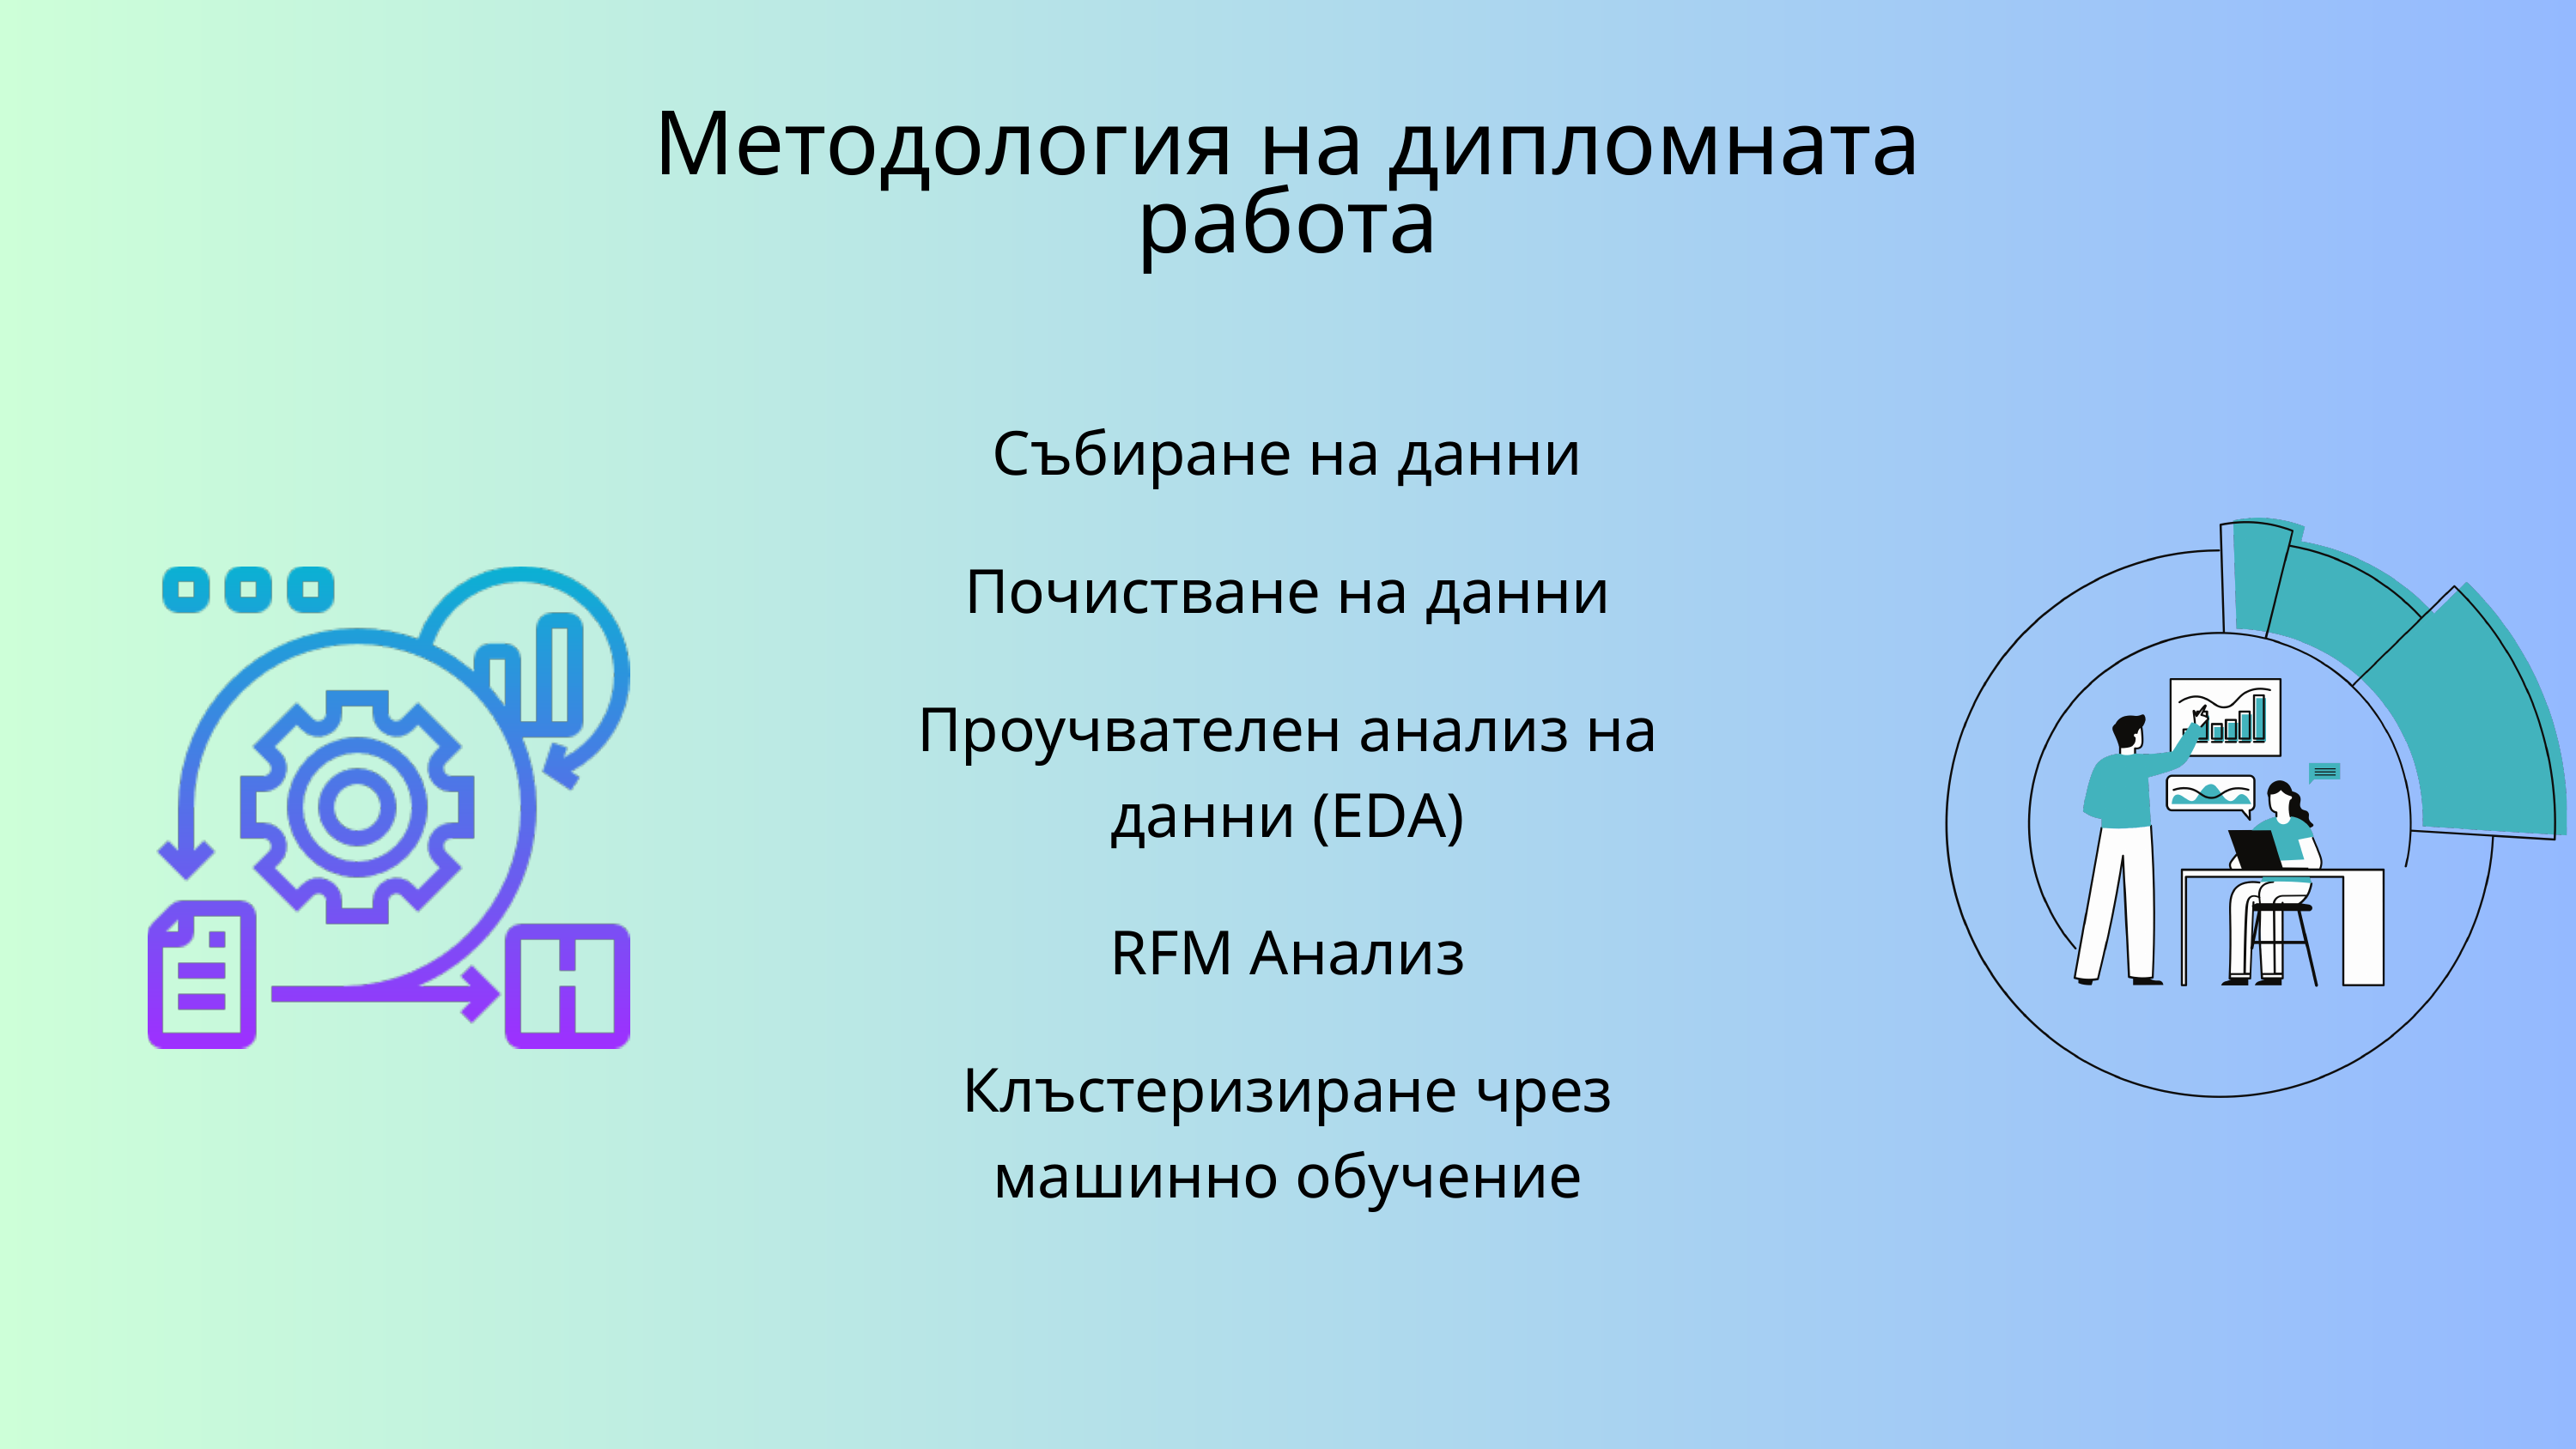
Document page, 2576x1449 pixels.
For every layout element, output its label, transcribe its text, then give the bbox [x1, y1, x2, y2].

text_box Събиране на данни [969, 402, 1607, 488]
text_box RFM Анализ [881, 901, 1695, 987]
text_box Почистване на данни [932, 541, 1644, 627]
text_box Методология на дипломната работа [629, 114, 1947, 271]
text_box [148, 567, 630, 1049]
text_box Клъстеризиране чрез машинно обучение [881, 1039, 1695, 1210]
text_box [1945, 518, 2567, 1098]
text_box Проучвателен анализ на данни (EDA) [881, 678, 1695, 850]
